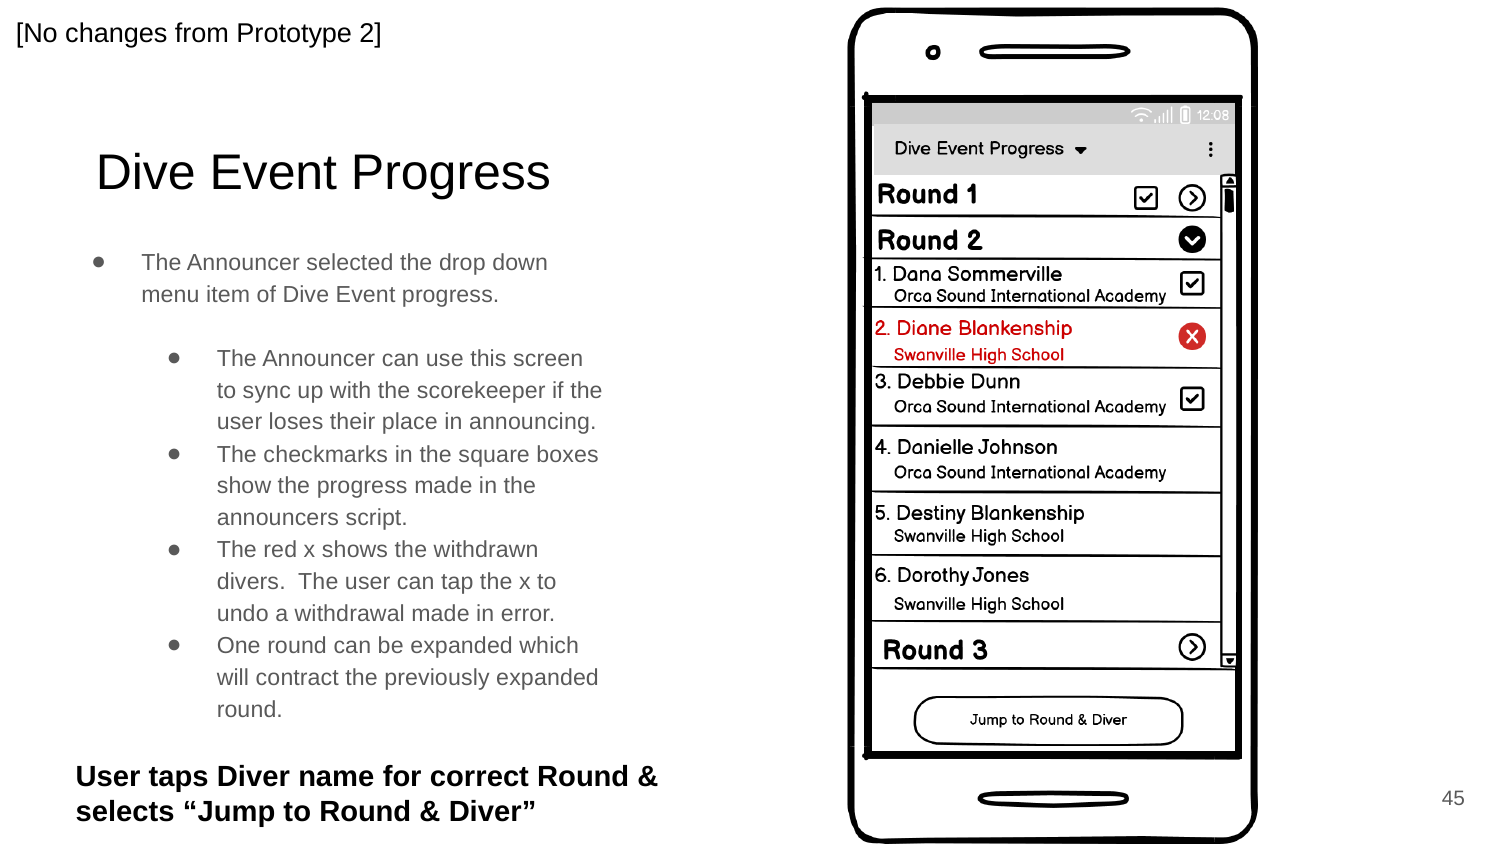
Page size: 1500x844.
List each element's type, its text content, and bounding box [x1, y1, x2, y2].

text_box User taps Diver name for correct Round & selects “Jump to Round & Diver” [60, 742, 761, 843]
title Dive Event Progress [51, 91, 597, 216]
text_box [No changes from Prototype 2] [0, 0, 398, 63]
slide_number ‹#› [1389, 764, 1480, 830]
picture [834, 0, 1266, 844]
list The Announcer selected the drop down menu item of Dive Event progress. The Announcer can use this screen to sync up with the scorekeeper if the user loses their place in announcing. The checkmarks in the square boxes show the progress made in the announcers script. The red x shows the withdrawn divers. The user can tap the x to undo a withdrawal made in error. One round can be expanded which will contract the previously expanded round. [51, 227, 620, 750]
